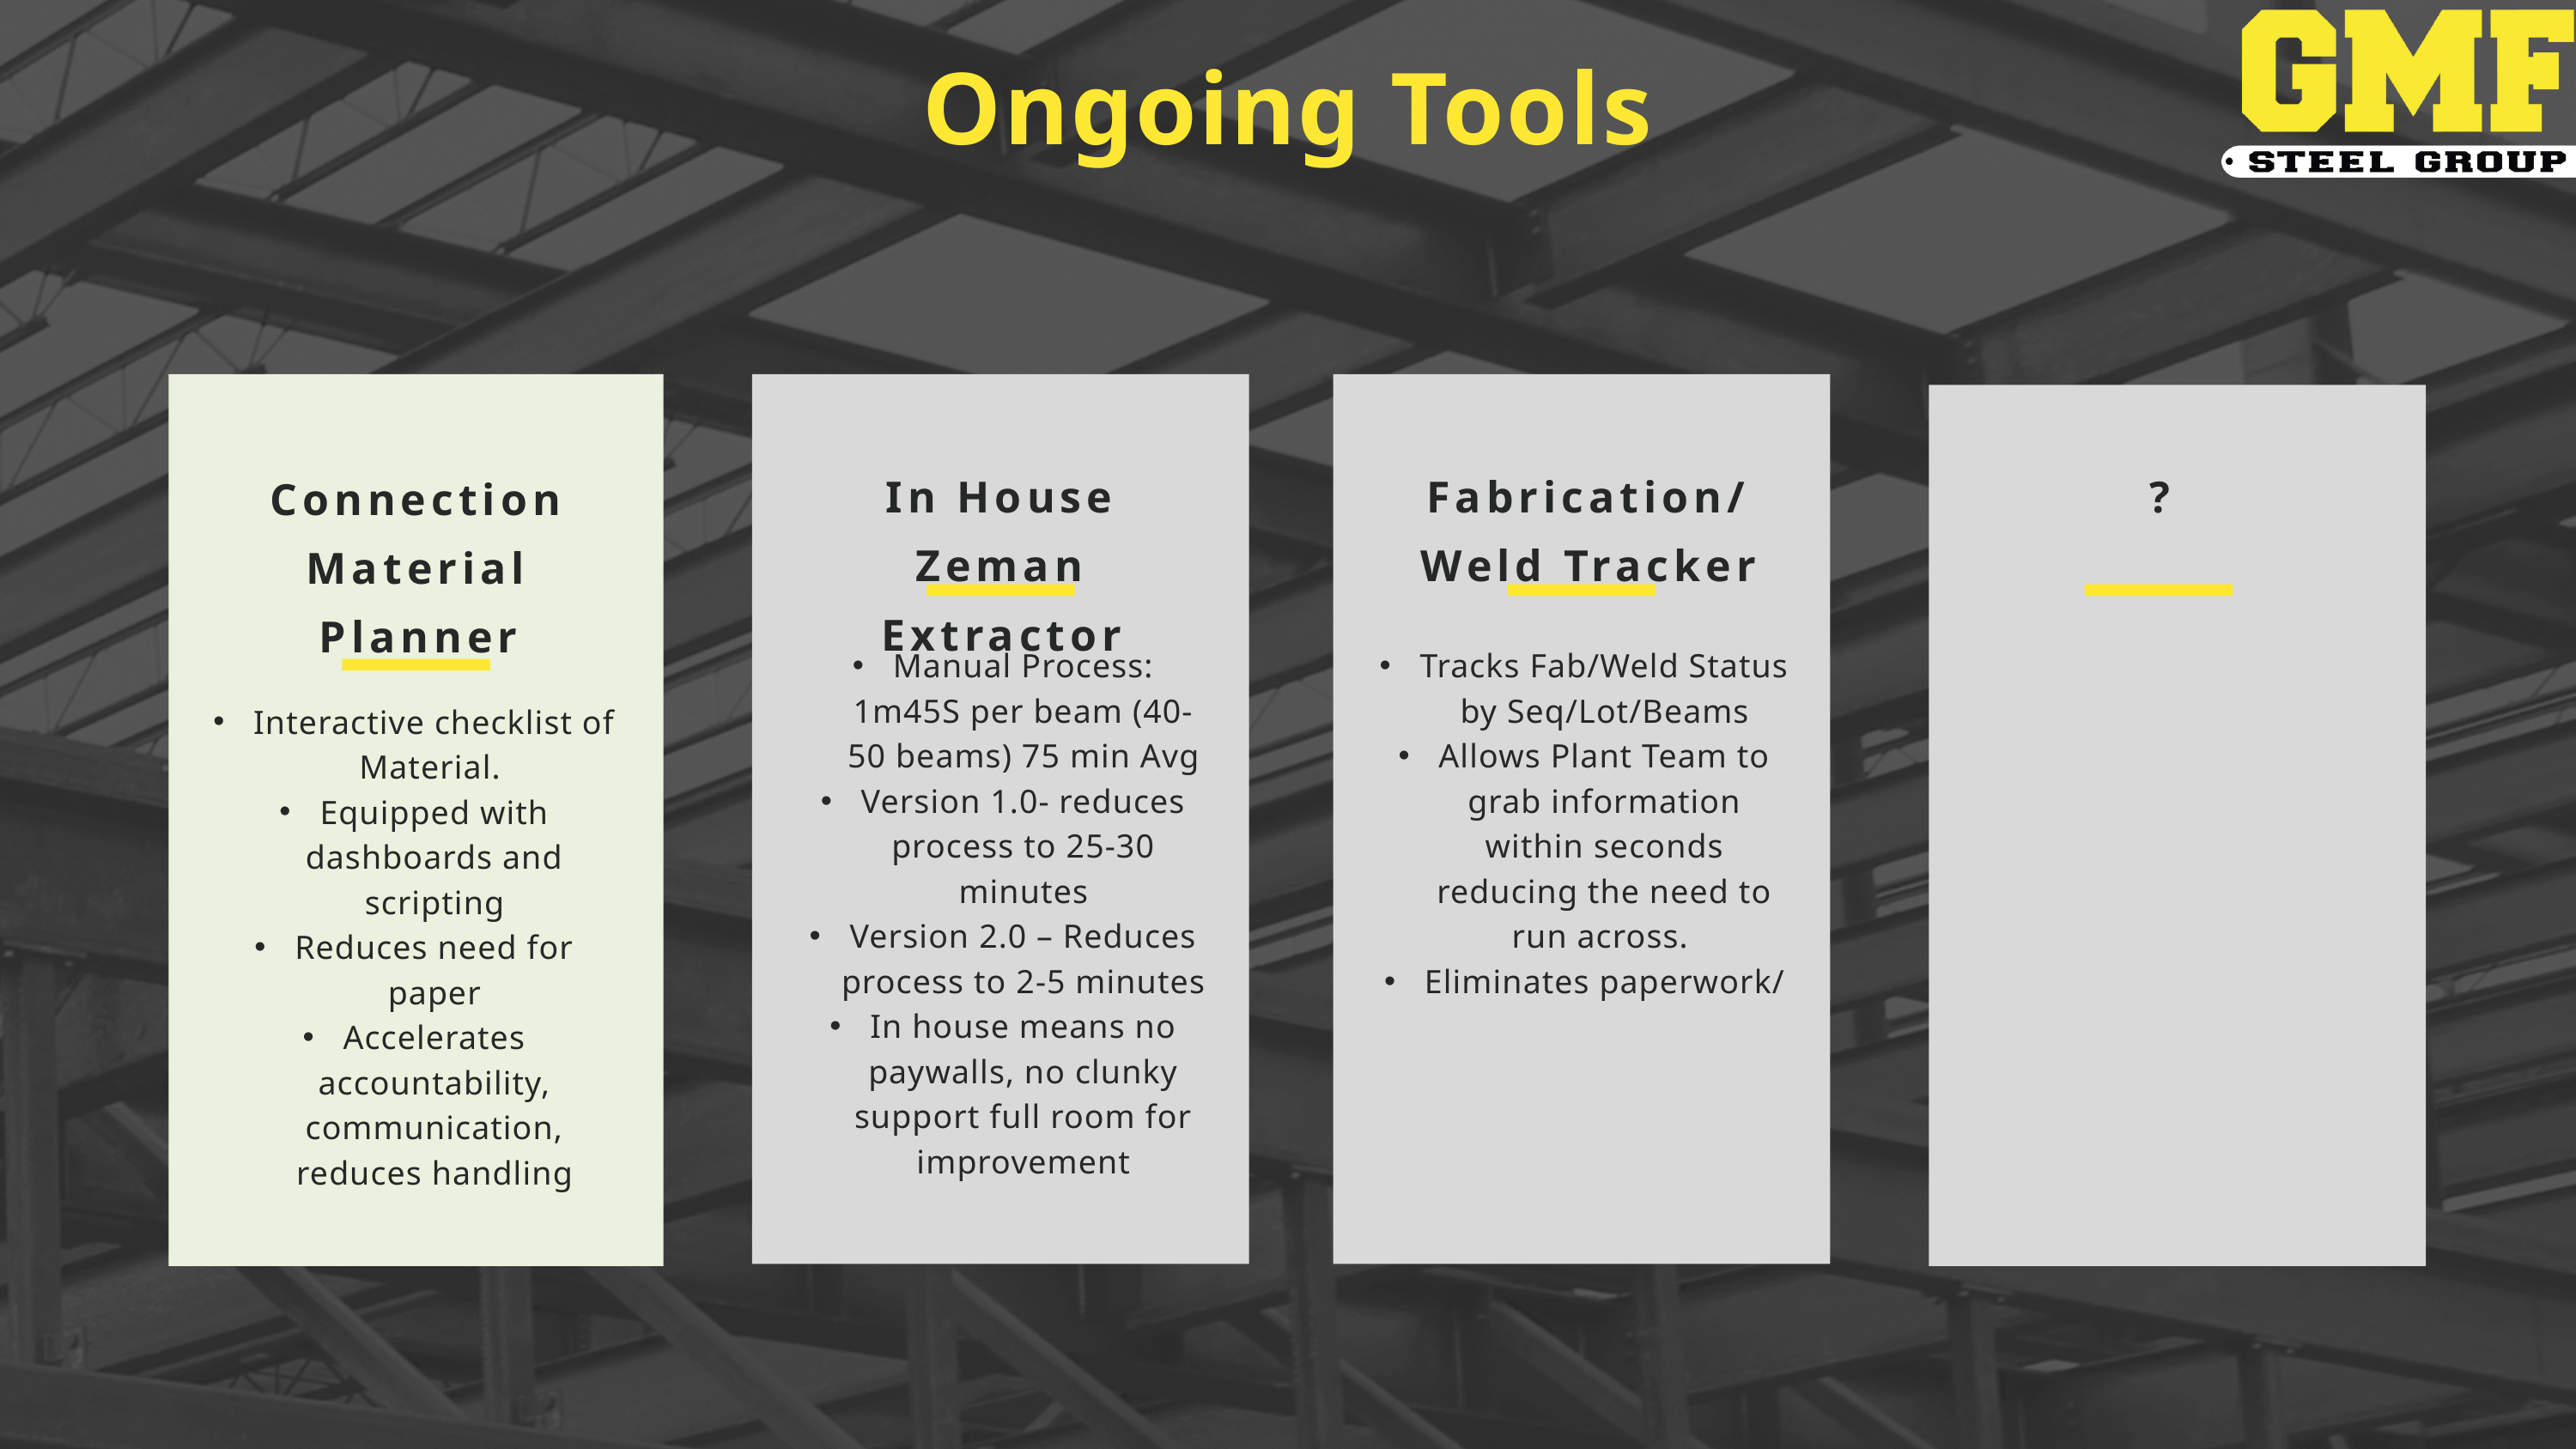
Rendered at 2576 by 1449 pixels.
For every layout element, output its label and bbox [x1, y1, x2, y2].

text_box [1951, 452, 2369, 597]
text_box [207, 455, 628, 1188]
text_box [1363, 452, 1814, 1042]
picture [0, 0, 2576, 1449]
text_box [793, 452, 1211, 1178]
